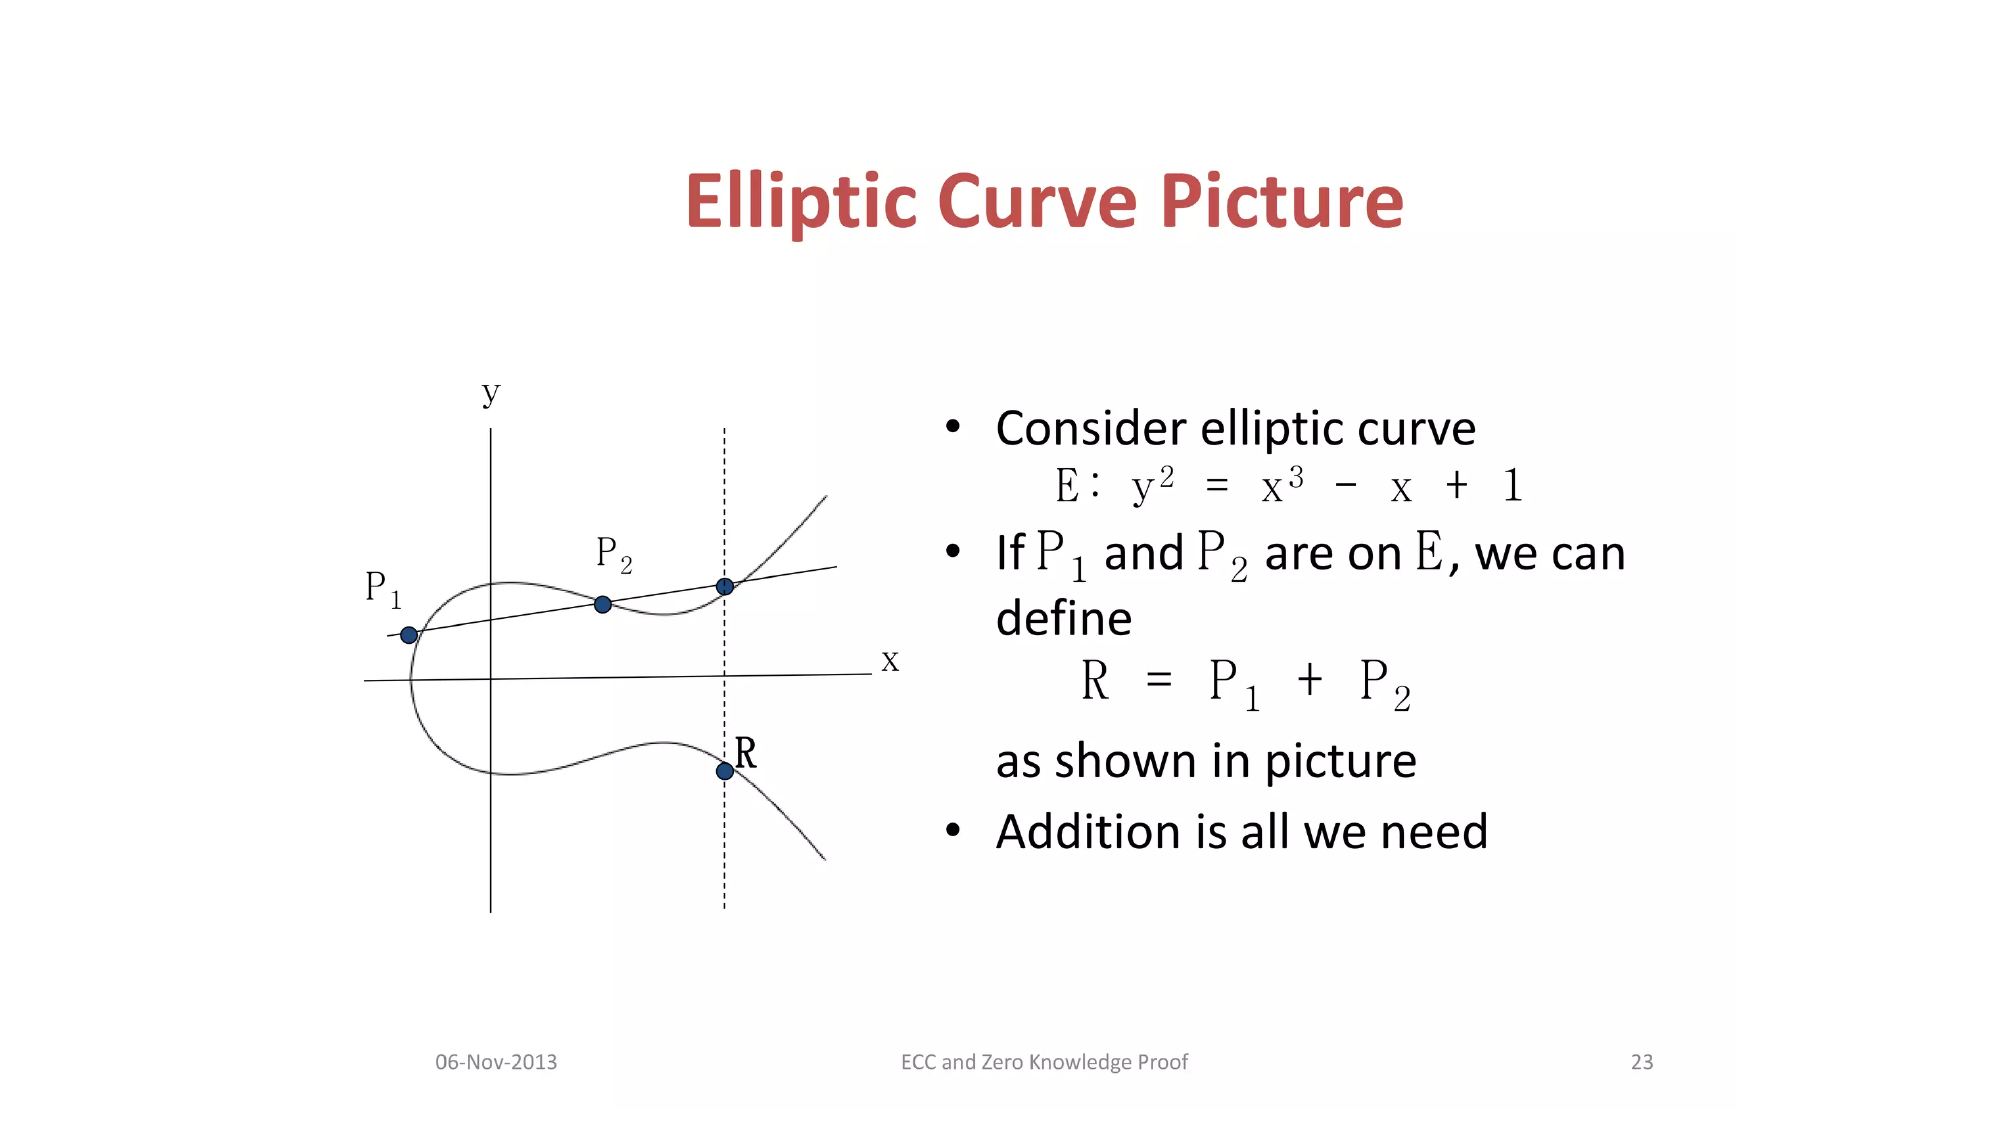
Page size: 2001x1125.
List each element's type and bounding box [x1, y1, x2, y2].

list [352, 70, 1737, 1109]
